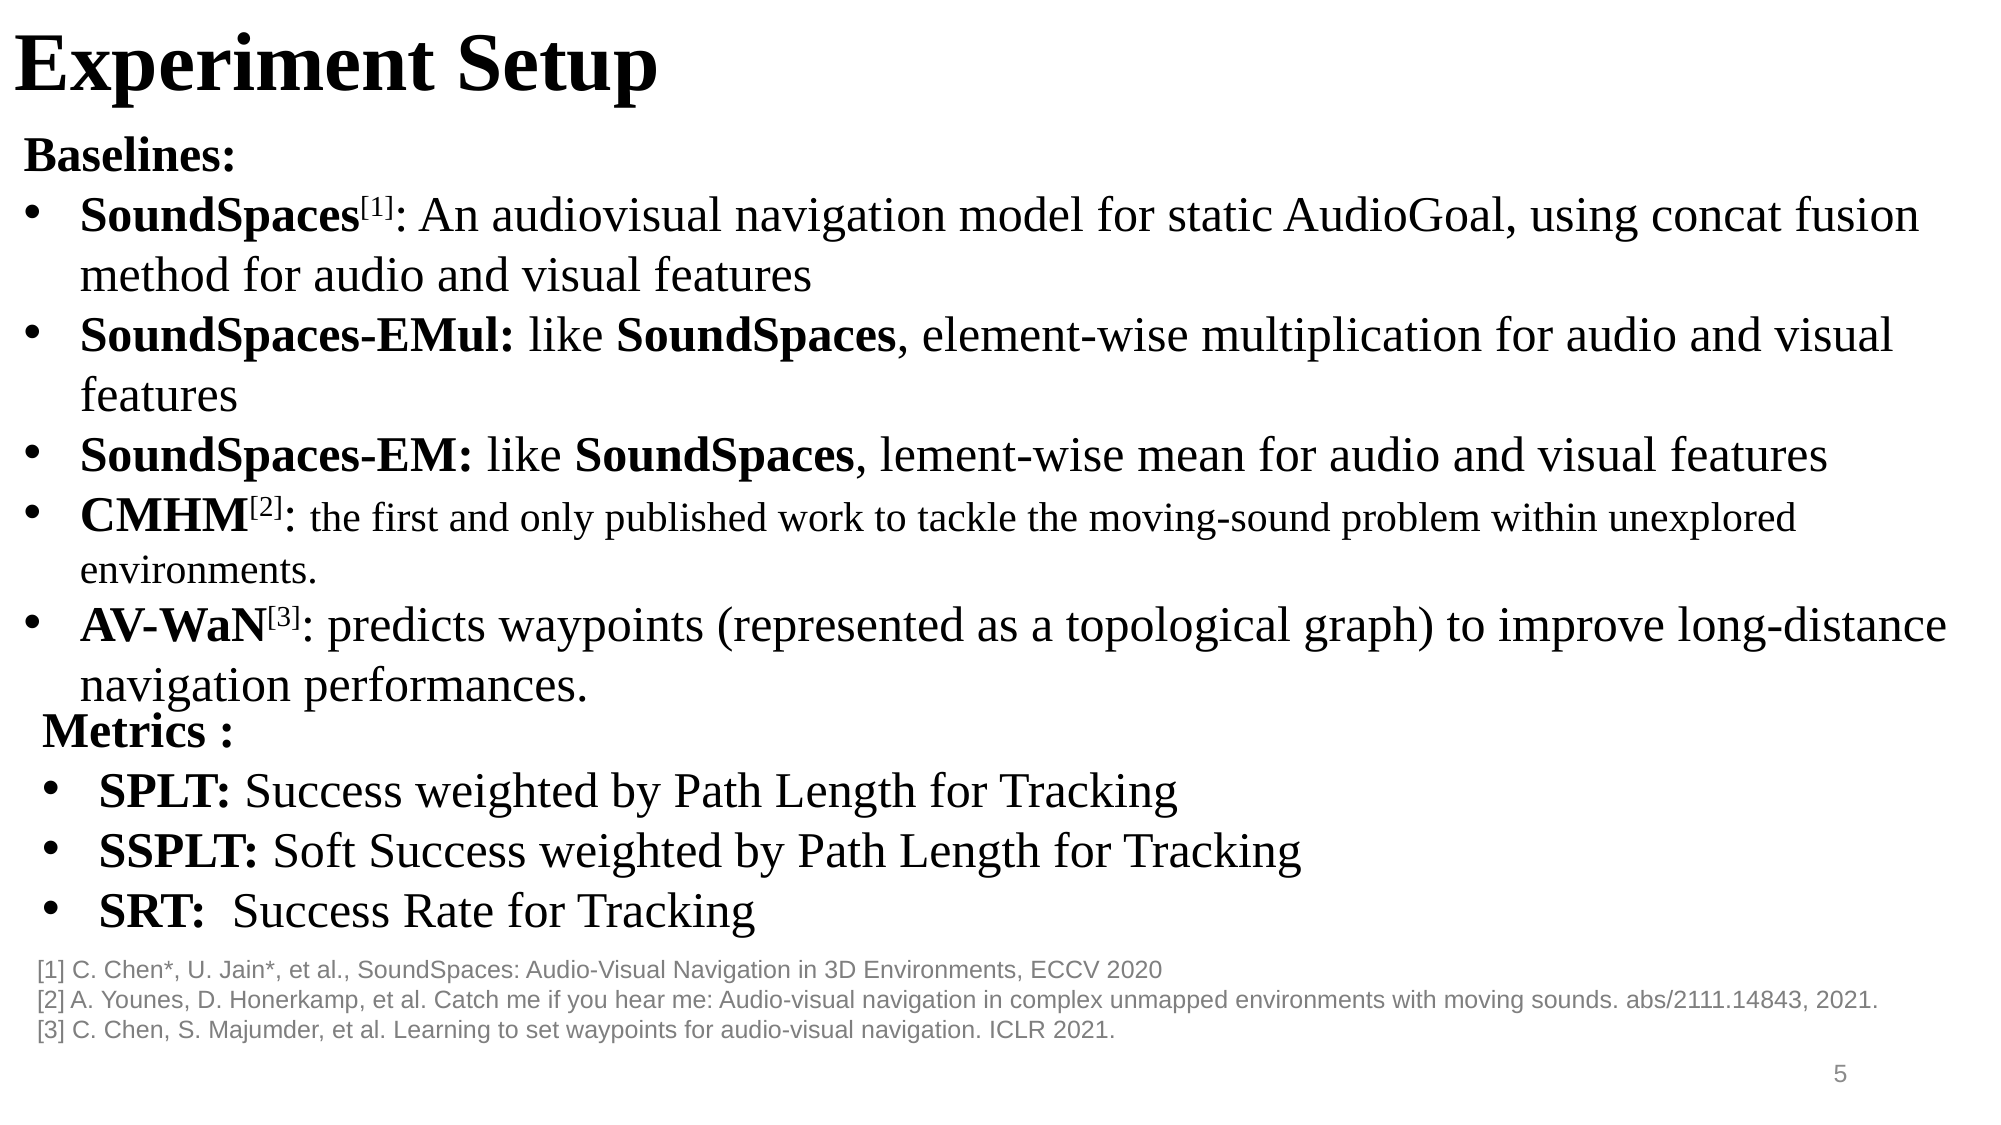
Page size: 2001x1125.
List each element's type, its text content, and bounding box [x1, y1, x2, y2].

slide_number 5 [1412, 1051, 1863, 1103]
text_box Metrics : SPLT: Success weighted by Path Length for Tracking SSPLT: Soft Success weighted by Path Length for Tracking SRT: Success Rate for Tracking [27, 690, 1449, 946]
text_box Baselines: SoundSpaces[1]: An audiovisual navigation model for static AudioGoal, using concat fusion method for audio and visual features SoundSpaces-EMul: like SoundSpaces, element-wise multiplication for audio and visual features SoundSpaces-EM: like SoundSpaces, lement-wise mean for audio and visual features CMHM[2]: the first and only published work to tackle the moving-sound problem within unexplored environments. AV-WaN[3]: predicts waypoints (represented as a topological graph) to improve long-distance navigation performances. [8, 114, 1990, 720]
text_box [1] C. Chen*, U. Jain*, et al., SoundSpaces: Audio-Visual Navigation in 3D Environments, ECCV 2020 [2] A. Younes, D. Honerkamp, et al. Catch me if you hear me: Audio-visual navigation in complex unmapped environments with moving sounds. abs/2111.14843, 2021. [3] C. Chen, S. Majumder, et al. Learning to set waypoints for audio-visual navigation. ICLR 2021. [22, 946, 1906, 1051]
text_box Experiment Setup [0, 0, 795, 127]
